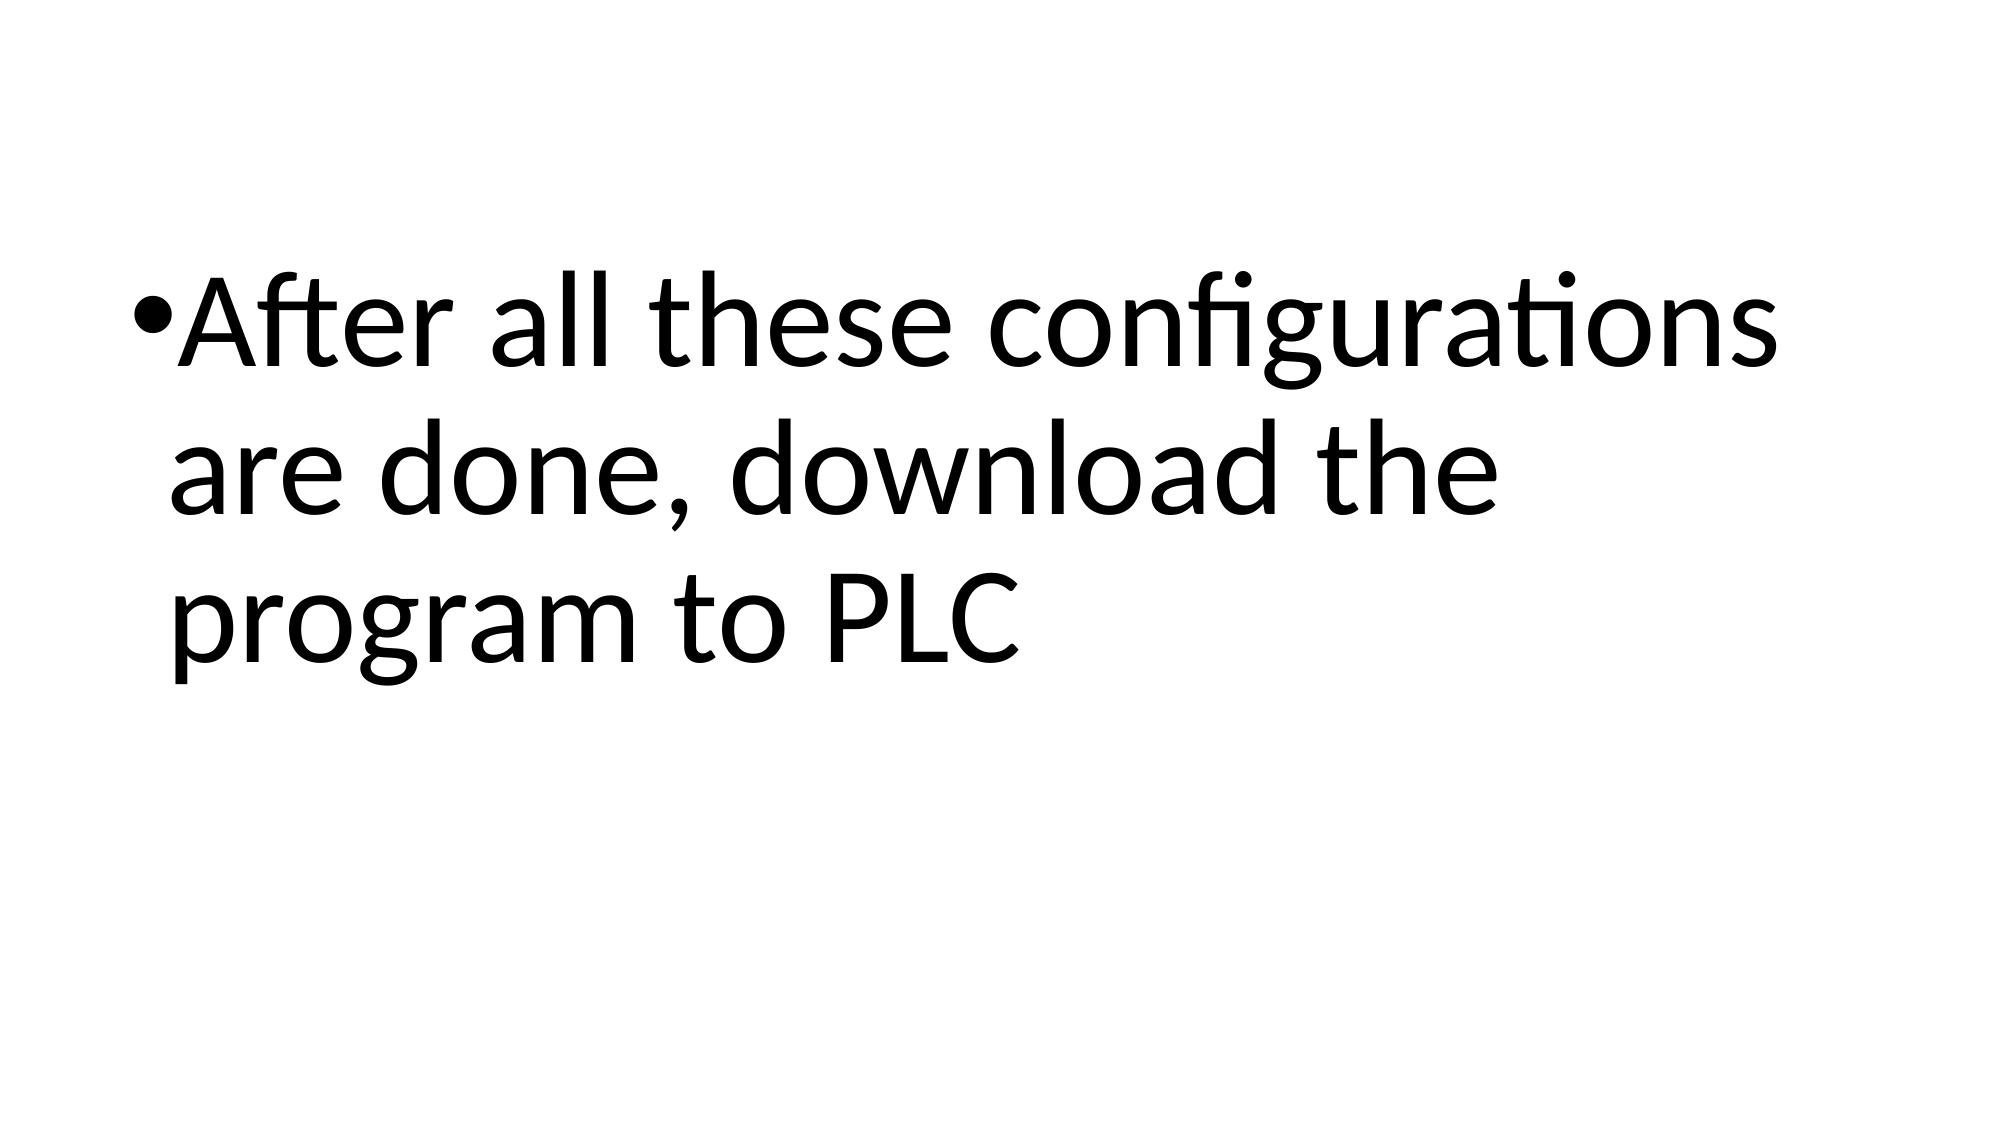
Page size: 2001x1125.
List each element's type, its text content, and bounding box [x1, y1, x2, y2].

list After all these configurations are done, download the program to PLC [114, 239, 1840, 954]
